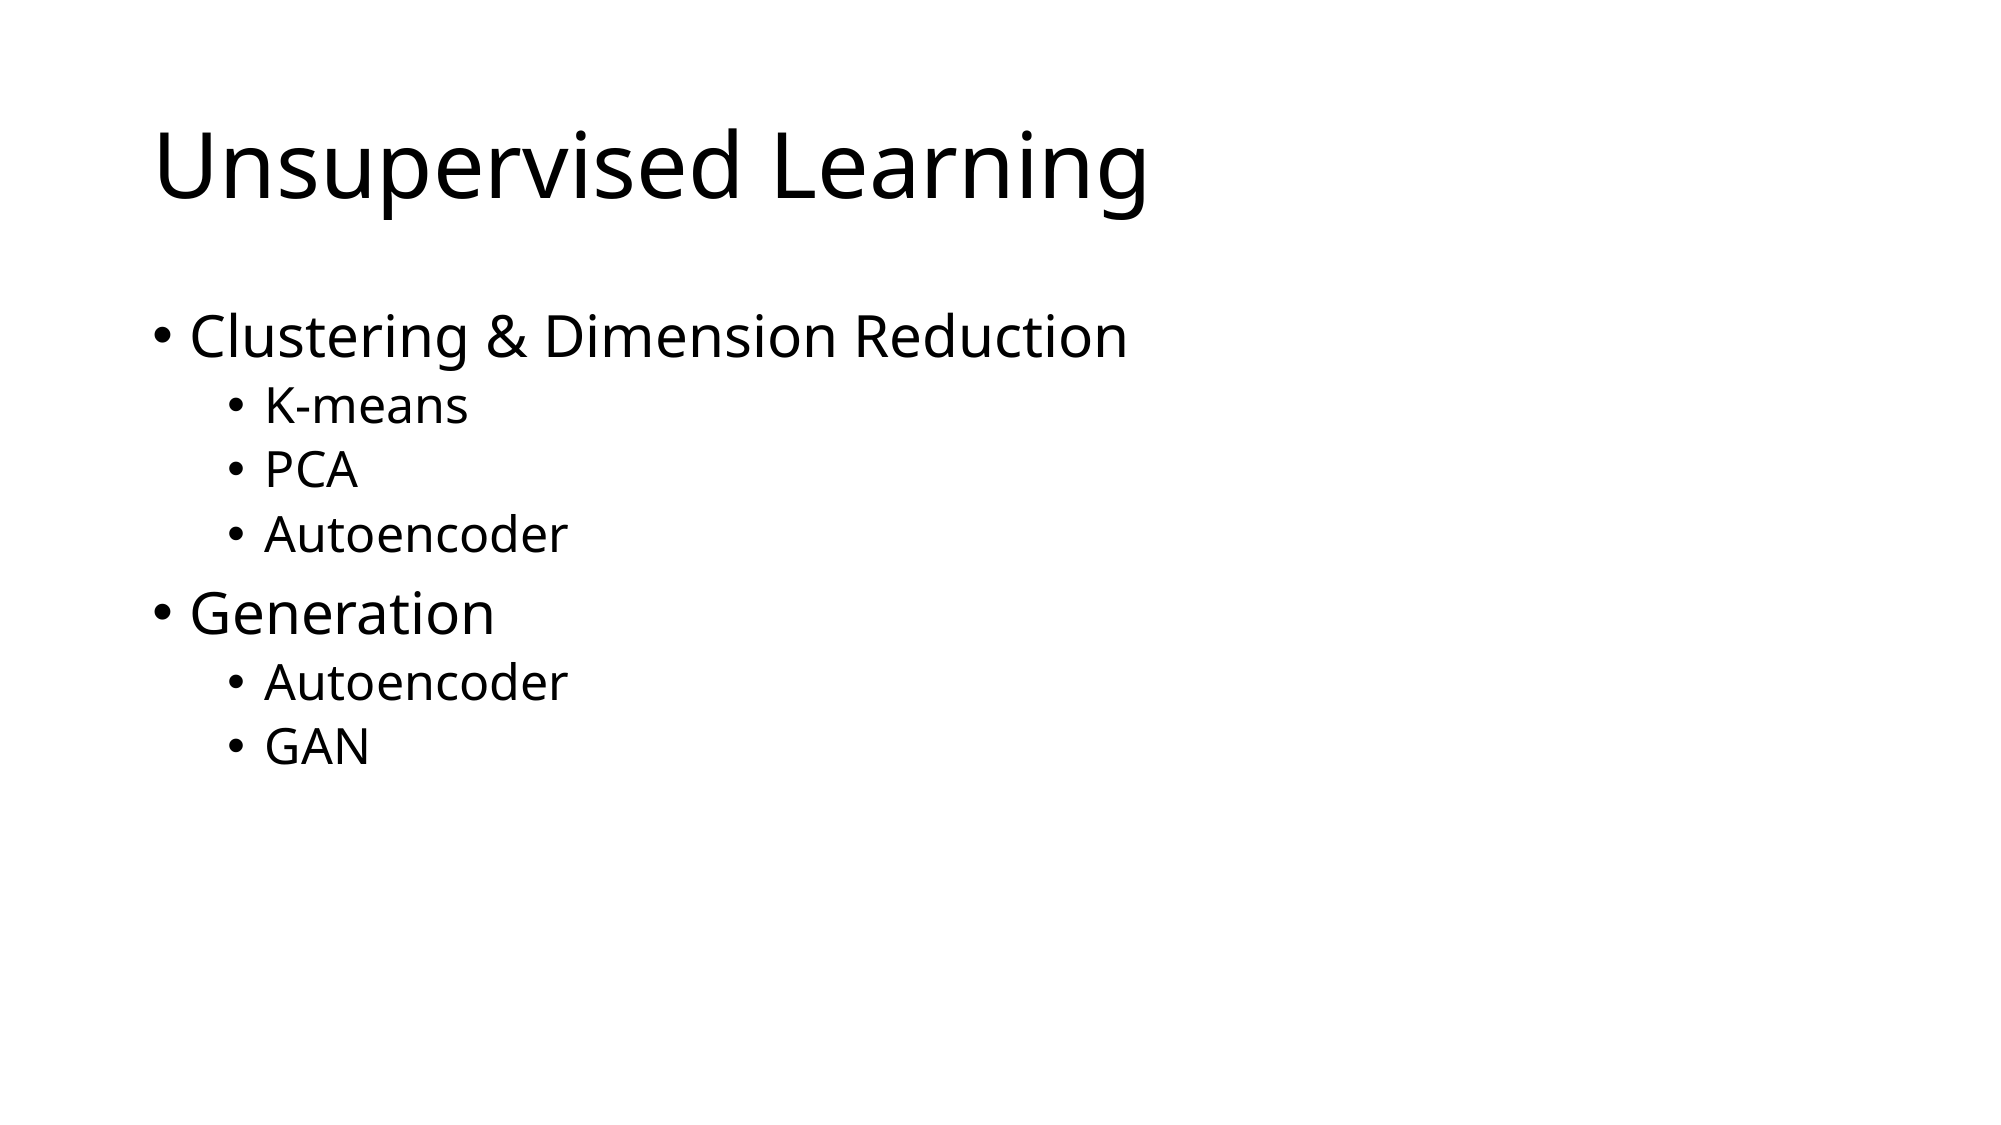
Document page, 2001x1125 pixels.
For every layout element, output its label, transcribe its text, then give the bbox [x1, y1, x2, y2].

list Clustering & Dimension Reduction K-means PCA Autoencoder Generation Autoencoder GAN [137, 299, 1863, 1014]
title Unsupervised Learning [137, 59, 1863, 278]
